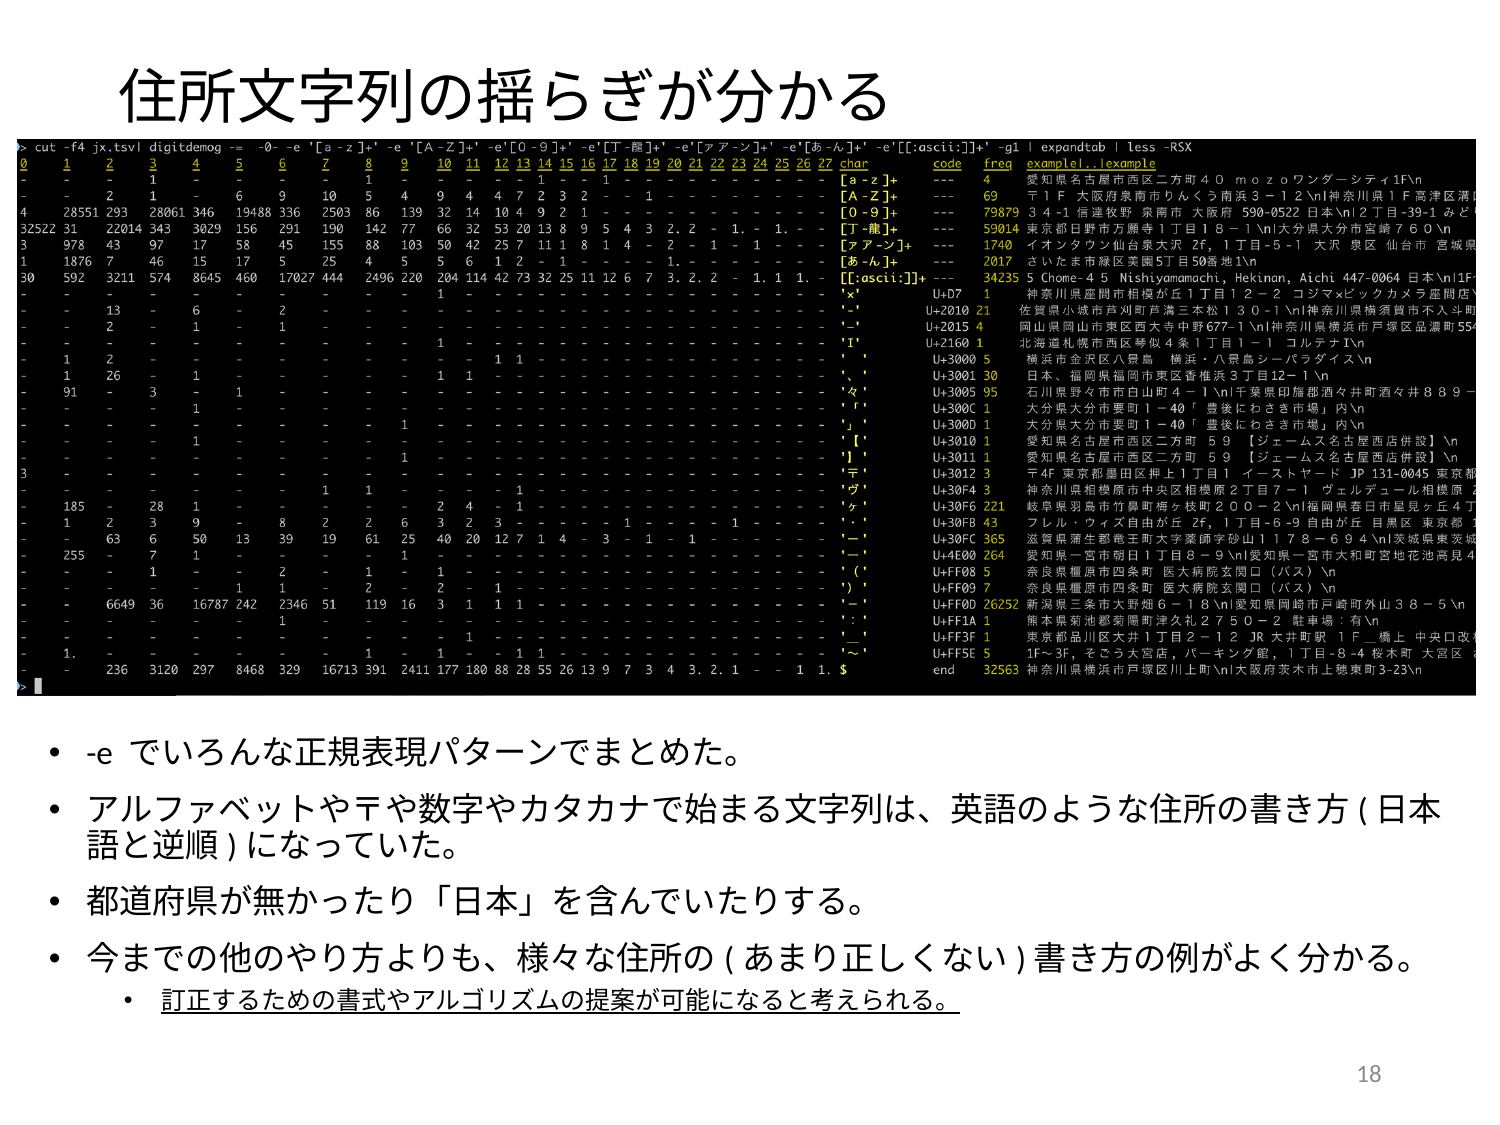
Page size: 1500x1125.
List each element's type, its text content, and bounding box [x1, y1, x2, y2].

picture [17, 139, 1476, 696]
list -e でいろんな正規表現パターンでまとめた。 アルファベットや〒や数字やカタカナで始まる文字列は、英語のような住所の書き方(日本語と逆順)になっていた。 都道府県が無かったり「日本」を含んでいたりする。 今までの他のやり方よりも、様々な住所の(あまり正しくない)書き方の例がよく分かる。 訂正するための書式やアルゴリズムの提案が可能になると考えられる。 [33, 728, 1465, 1094]
title 住所文字列の揺らぎが分かる [103, 59, 1397, 139]
slide_number 18 [1059, 1042, 1397, 1103]
